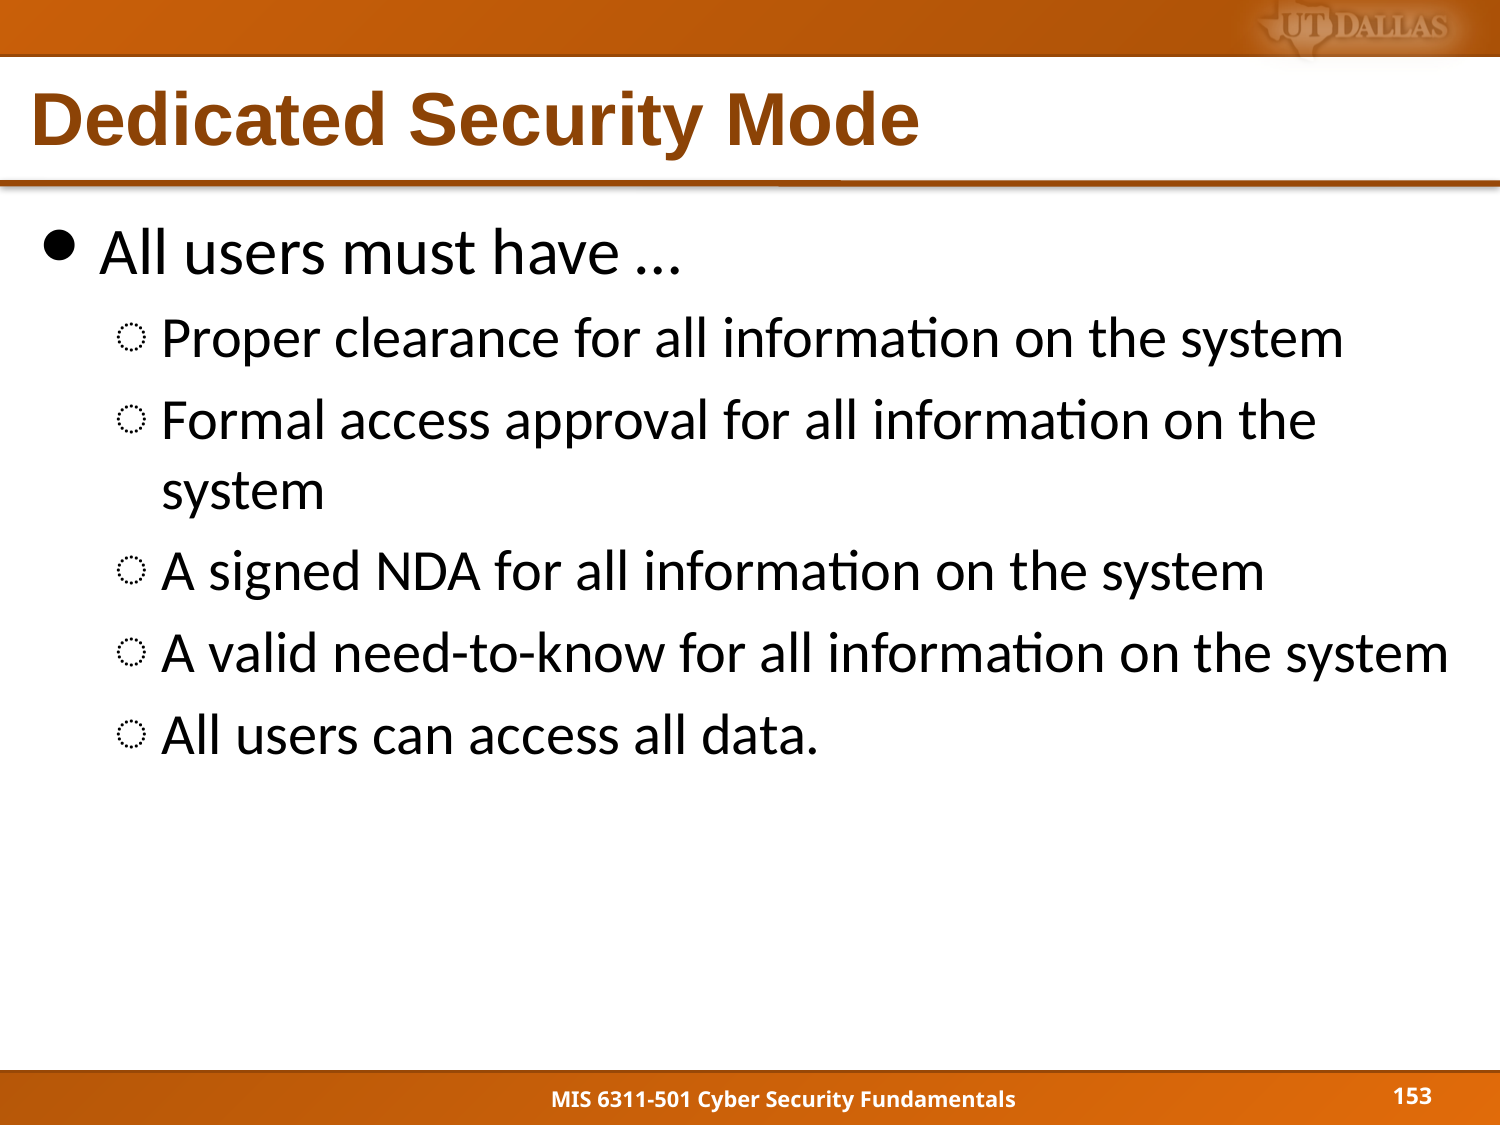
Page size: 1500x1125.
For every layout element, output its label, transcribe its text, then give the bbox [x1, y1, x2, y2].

title Dedicated Security Mode [0, 64, 1500, 178]
list All users must have … Proper clearance for all information on the system Formal access approval for all information on the system A signed NDA for all information on the system A valid need-to-know for all information on the system All users can access all data. [24, 199, 1500, 1077]
picture [1218, 0, 1500, 64]
slide_number 153 [1350, 1077, 1475, 1120]
